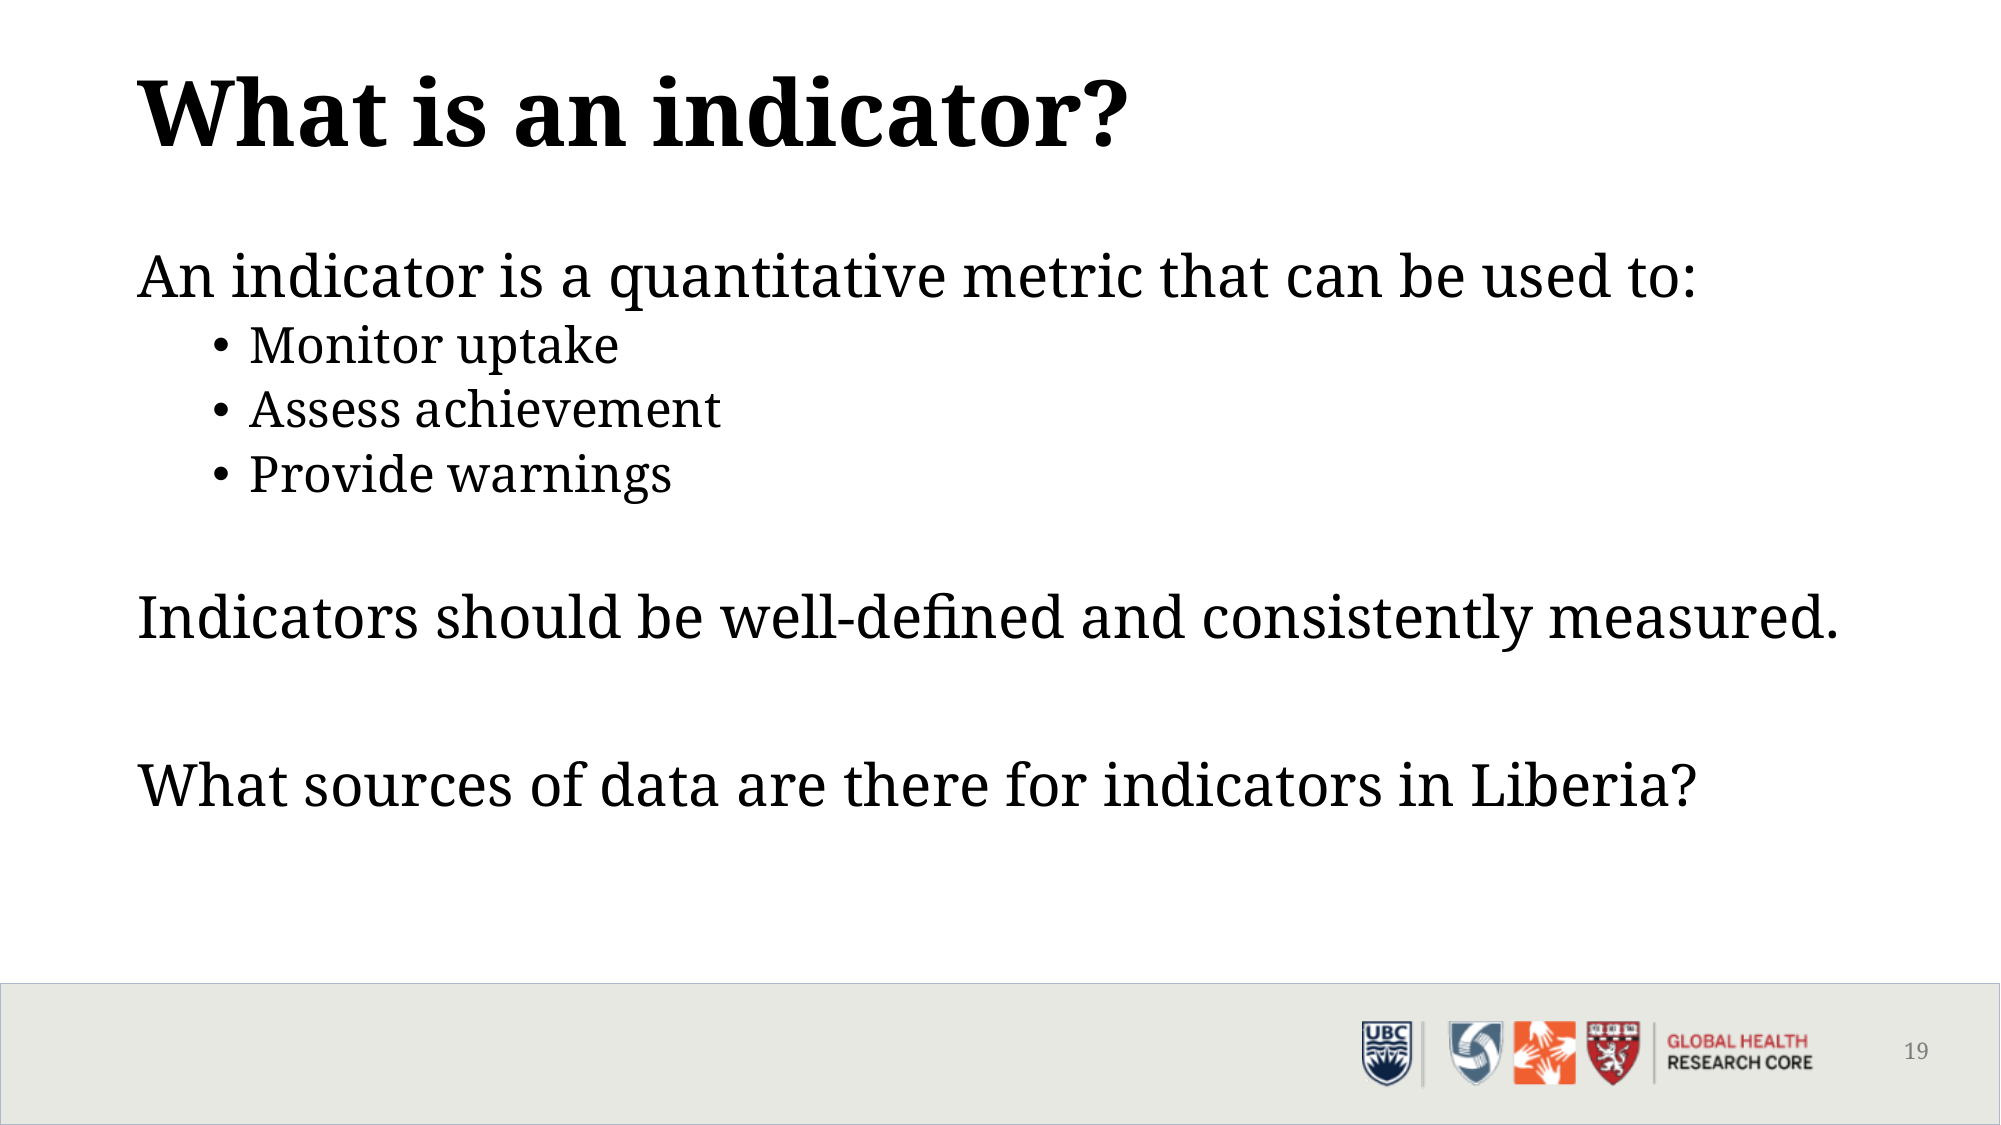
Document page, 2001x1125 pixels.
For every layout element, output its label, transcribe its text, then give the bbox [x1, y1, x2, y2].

title What is an indicator? [137, 42, 1863, 174]
picture [1362, 1021, 1859, 1114]
list An indicator is a quantitative metric that can be used to: Monitor uptake Assess achievement Provide warnings Indicators should be well-defined and consistently measured. What sources of data are there for indicators in Liberia? [137, 239, 1863, 875]
